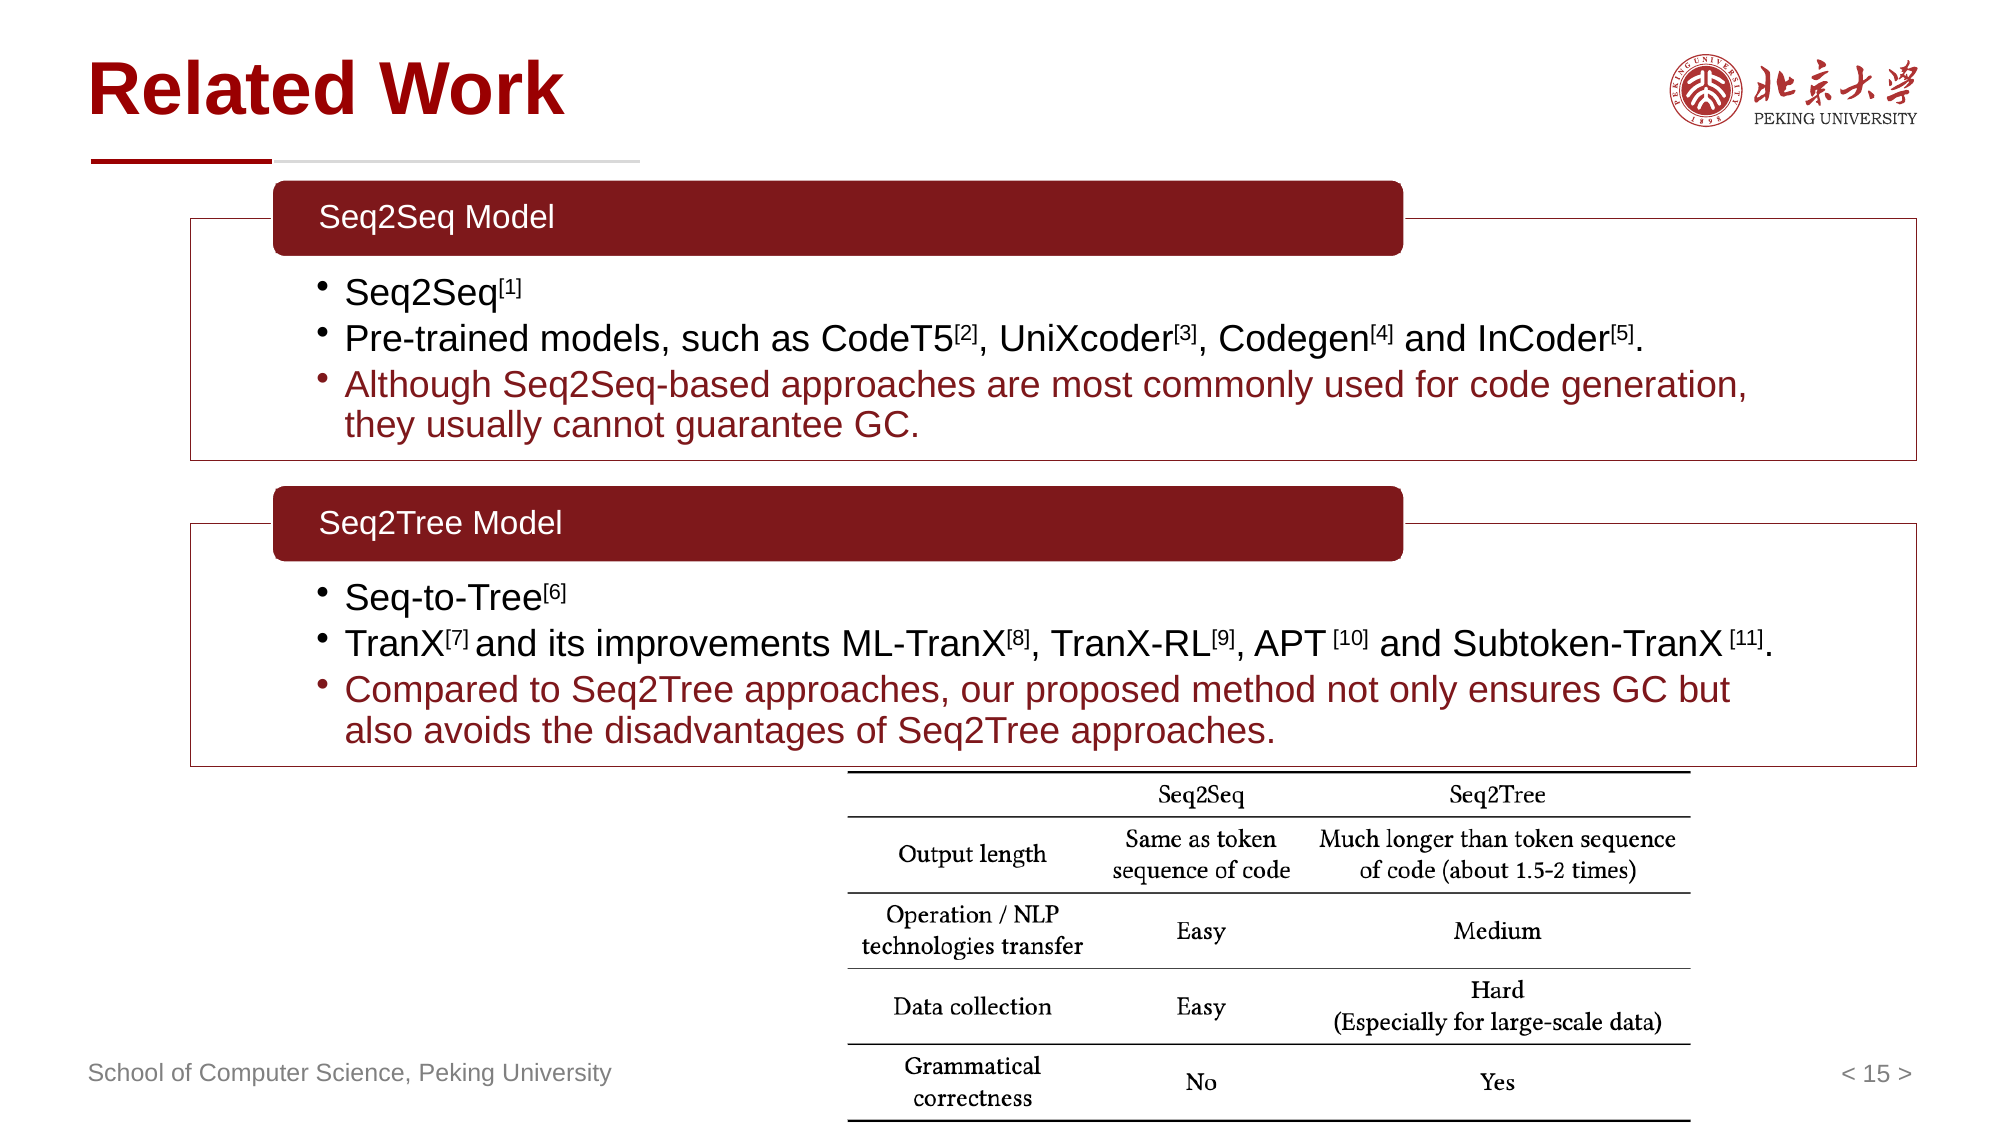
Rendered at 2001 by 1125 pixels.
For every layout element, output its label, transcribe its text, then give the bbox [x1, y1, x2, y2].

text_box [271, 179, 1405, 257]
text_box Related Work [72, 39, 1559, 142]
picture [118, 142, 319, 327]
text_box Seq-to-Tree[6] TranX[7] and its improvements ML-TranX[8], TranX-RL[9], APT [10] and Subtoken-TranX [11]. Compared to Seq2Tree approaches, our proposed method not only ensures GC but also avoids the disadvantages of Seq2Tree approaches. [190, 523, 1917, 767]
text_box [271, 484, 1405, 563]
text_box Seq2Seq[1] Pre-trained models, such as CodeT5[2], UniXcoder[3], Codegen[4] and InCoder[5]. Although Seq2Seq-based approaches are most commonly used for code generation, they usually cannot guarantee GC. [190, 218, 1917, 461]
picture [833, 756, 1709, 1125]
